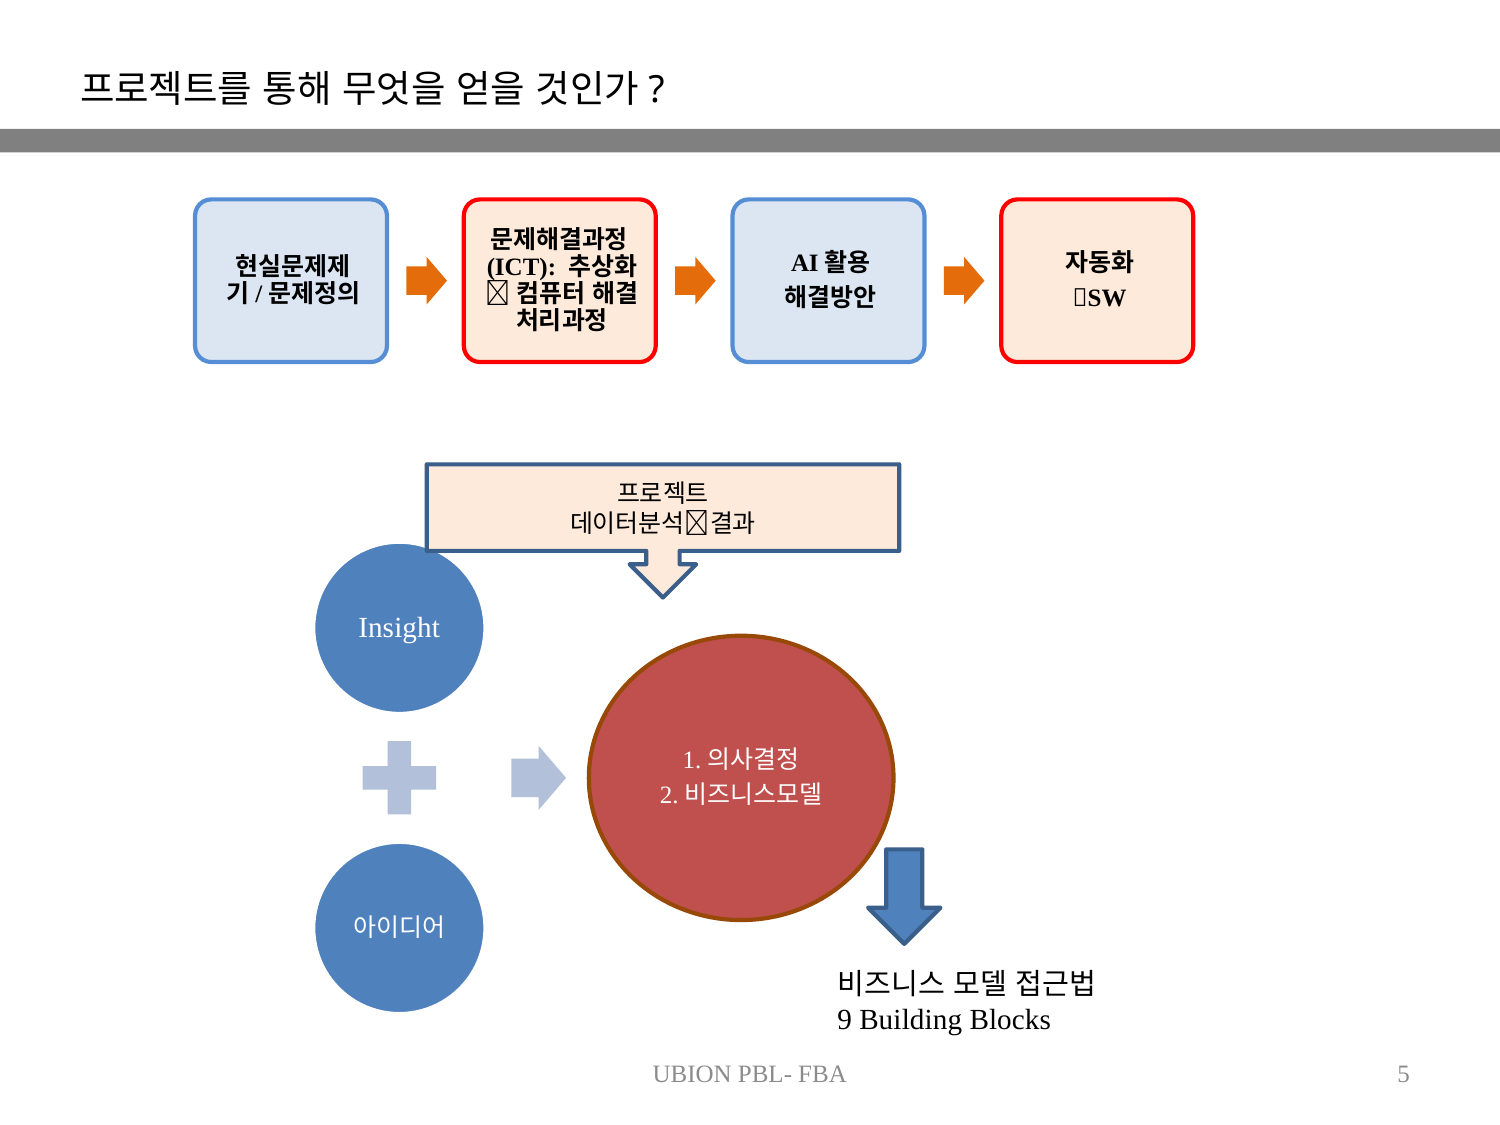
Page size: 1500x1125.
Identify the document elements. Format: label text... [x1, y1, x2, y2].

text_box 프로젝트를 통해 무엇을 얻을 것인가? [65, 57, 680, 118]
text_box [22, 46, 1195, 129]
slide_number 5 [1074, 1042, 1425, 1103]
footer UBION PBL- FBA [512, 1042, 988, 1103]
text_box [12, 541, 1195, 1015]
text_box [0, 128, 1500, 153]
text_box 프로젝트 데이터분석결과 [424, 462, 902, 540]
text_box 비즈니스 모델 접근법 9 Building Blocks [822, 1021, 1195, 1043]
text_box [193, 199, 1195, 363]
